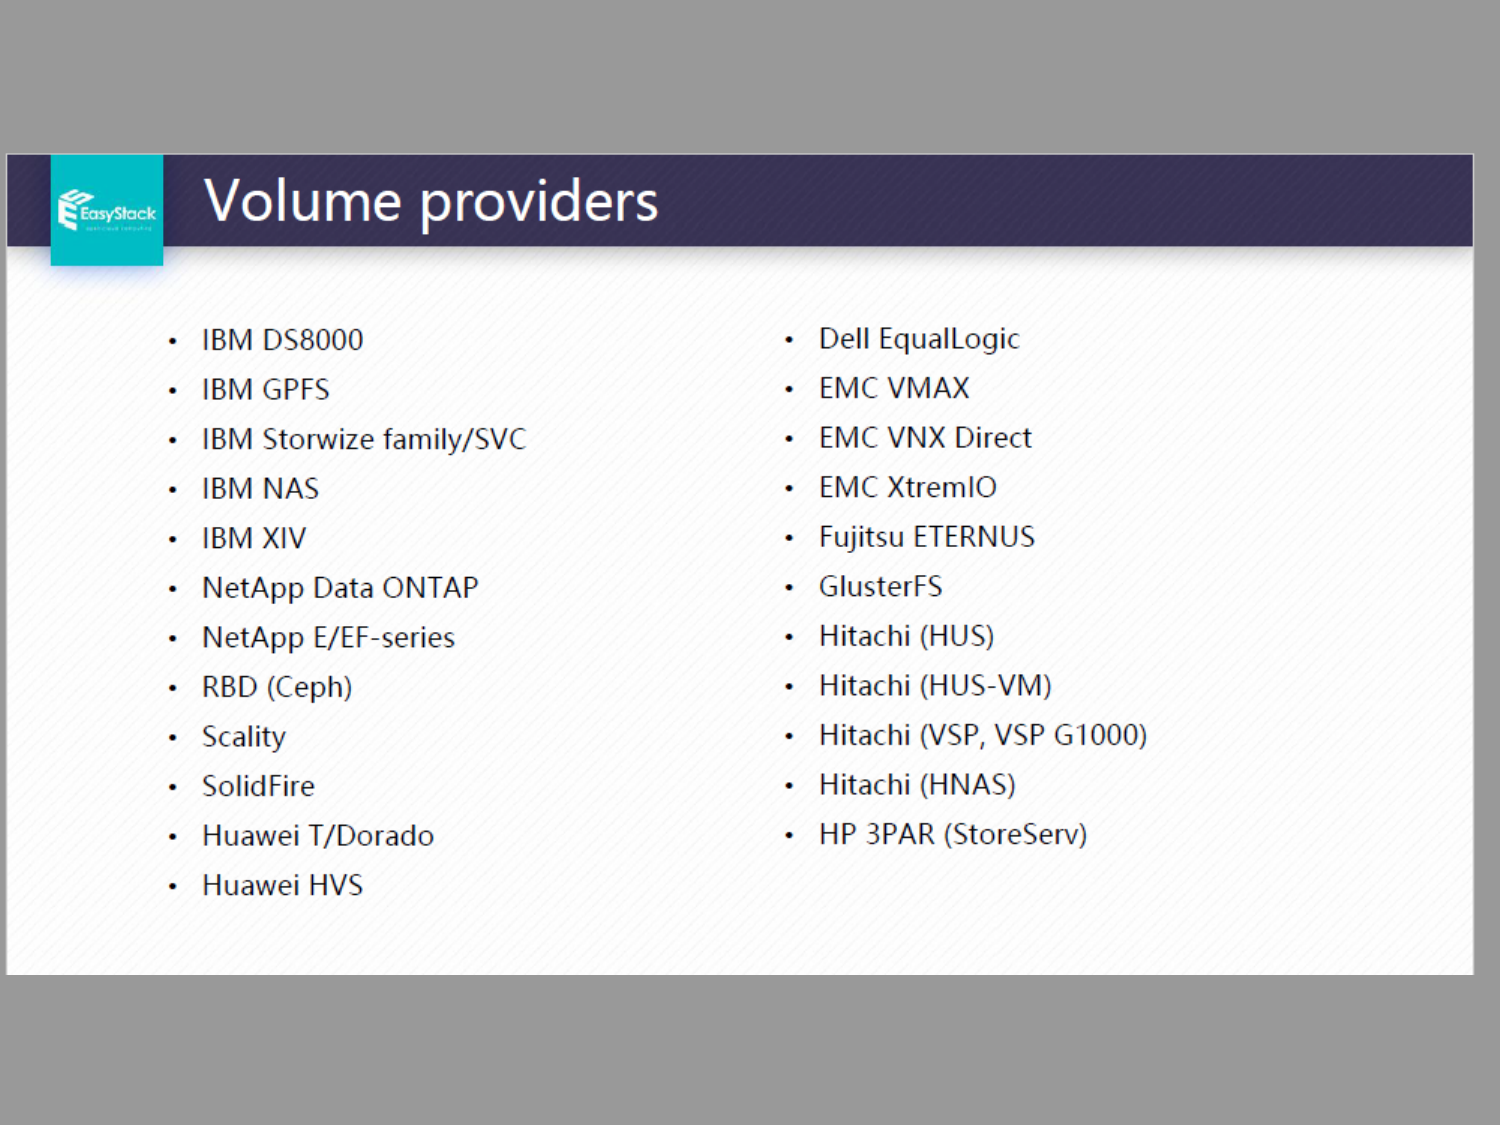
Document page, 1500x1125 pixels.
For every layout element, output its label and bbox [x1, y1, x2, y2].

picture [0, 149, 1500, 976]
